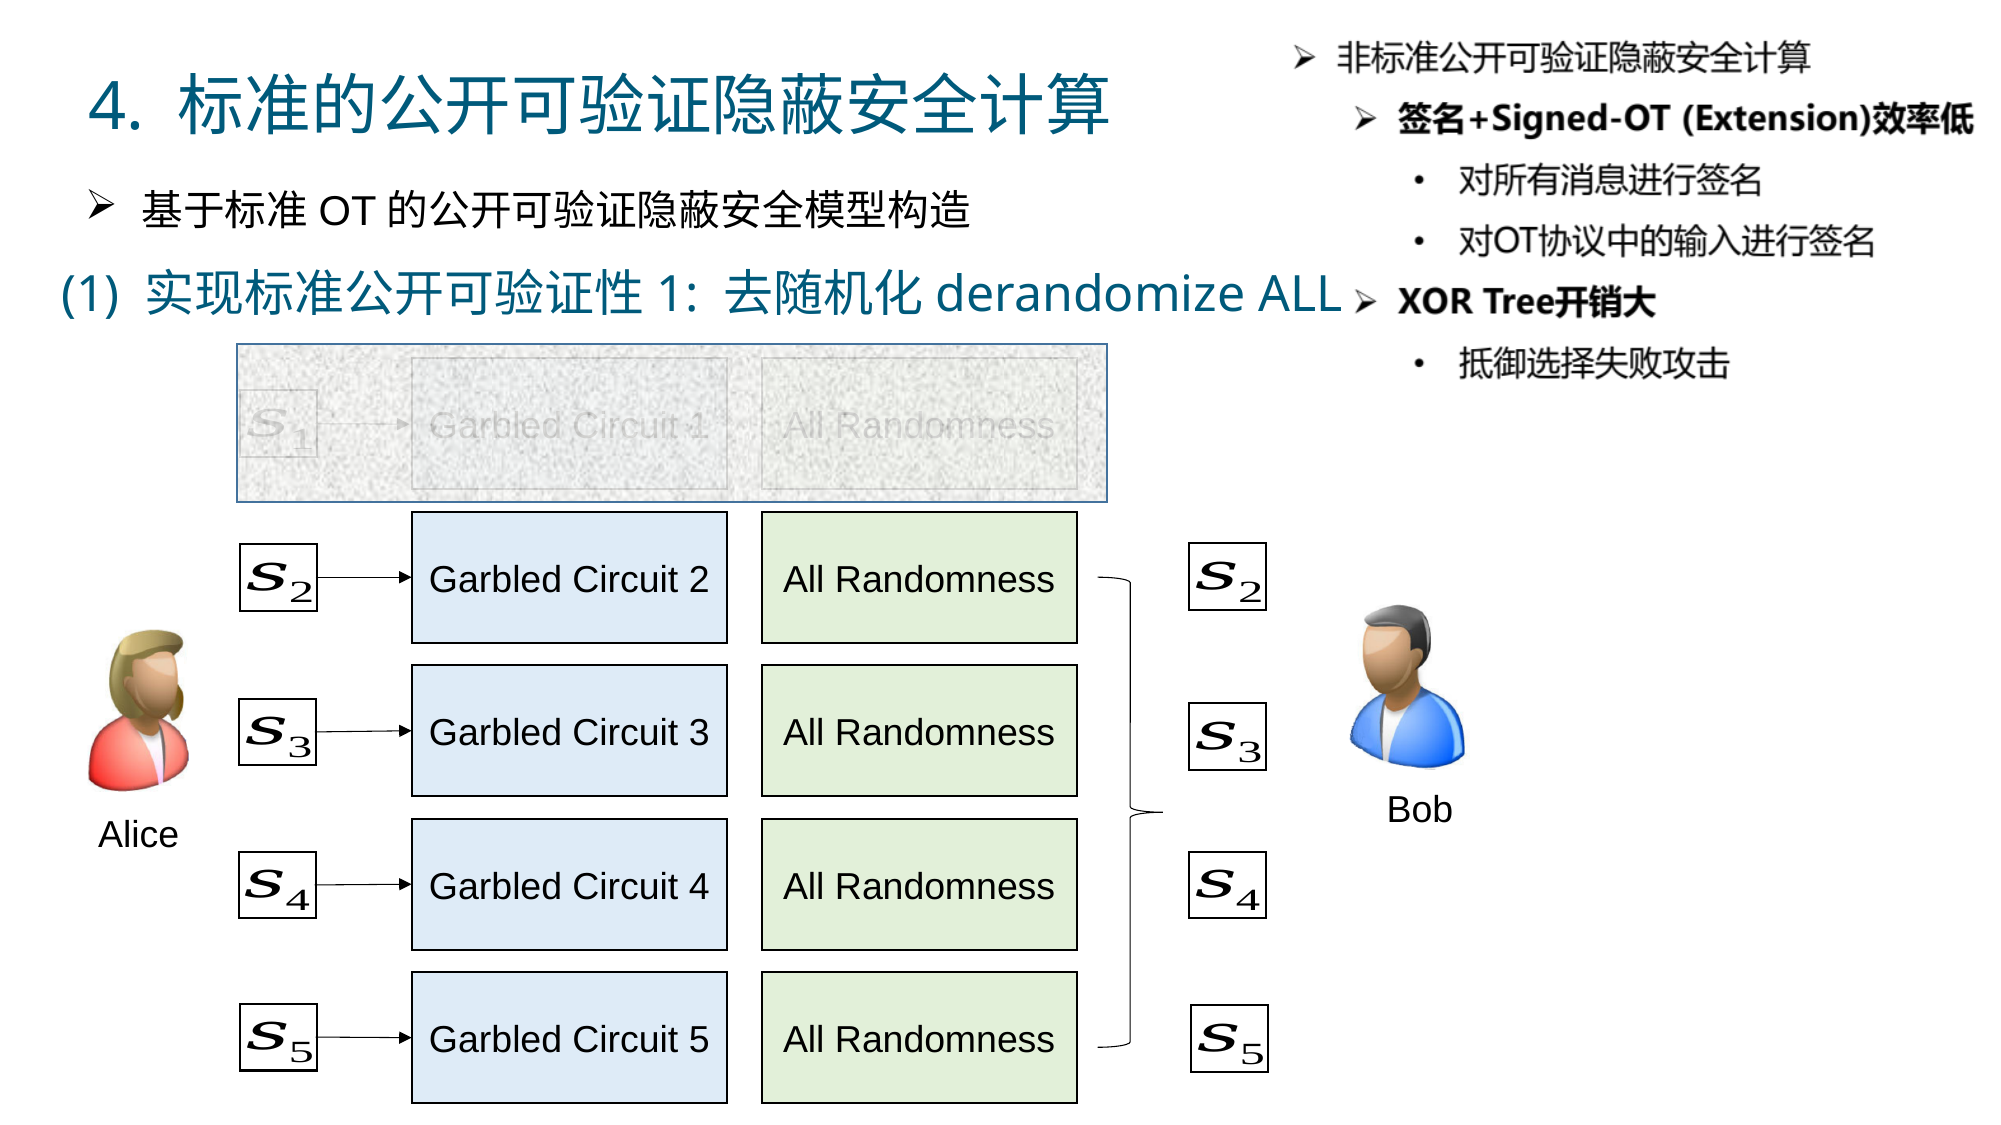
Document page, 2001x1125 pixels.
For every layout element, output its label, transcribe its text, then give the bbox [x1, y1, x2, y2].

text_box All Randomness [761, 818, 1078, 951]
text_box Alice [80, 803, 197, 863]
picture [1272, 17, 1992, 402]
text_box [236, 343, 1108, 503]
picture [1272, 284, 1278, 295]
text_box All Randomness [761, 664, 1078, 797]
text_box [314, 423, 412, 1038]
text_box Garbled Circuit 3 [412, 664, 728, 797]
text_box Garbled Circuit 4 [412, 818, 728, 951]
picture [80, 615, 197, 803]
picture [1348, 590, 1478, 778]
text_box 4. 标准的公开可验证隐蔽安全计算 [73, 55, 1128, 150]
text_box (1) 实现标准公开可验证性1: 去随机化derandomize ALL [46, 253, 1272, 329]
text_box 基于标准OT的公开可验证隐蔽安全模型构造 [70, 176, 986, 242]
text_box All Randomness [761, 511, 1078, 644]
text_box All Randomness [761, 971, 1078, 1104]
text_box [1097, 576, 1163, 1048]
text_box Garbled Circuit 2 [412, 511, 728, 644]
text_box Garbled Circuit 5 [411, 971, 728, 1104]
text_box Bob [1361, 778, 1478, 838]
